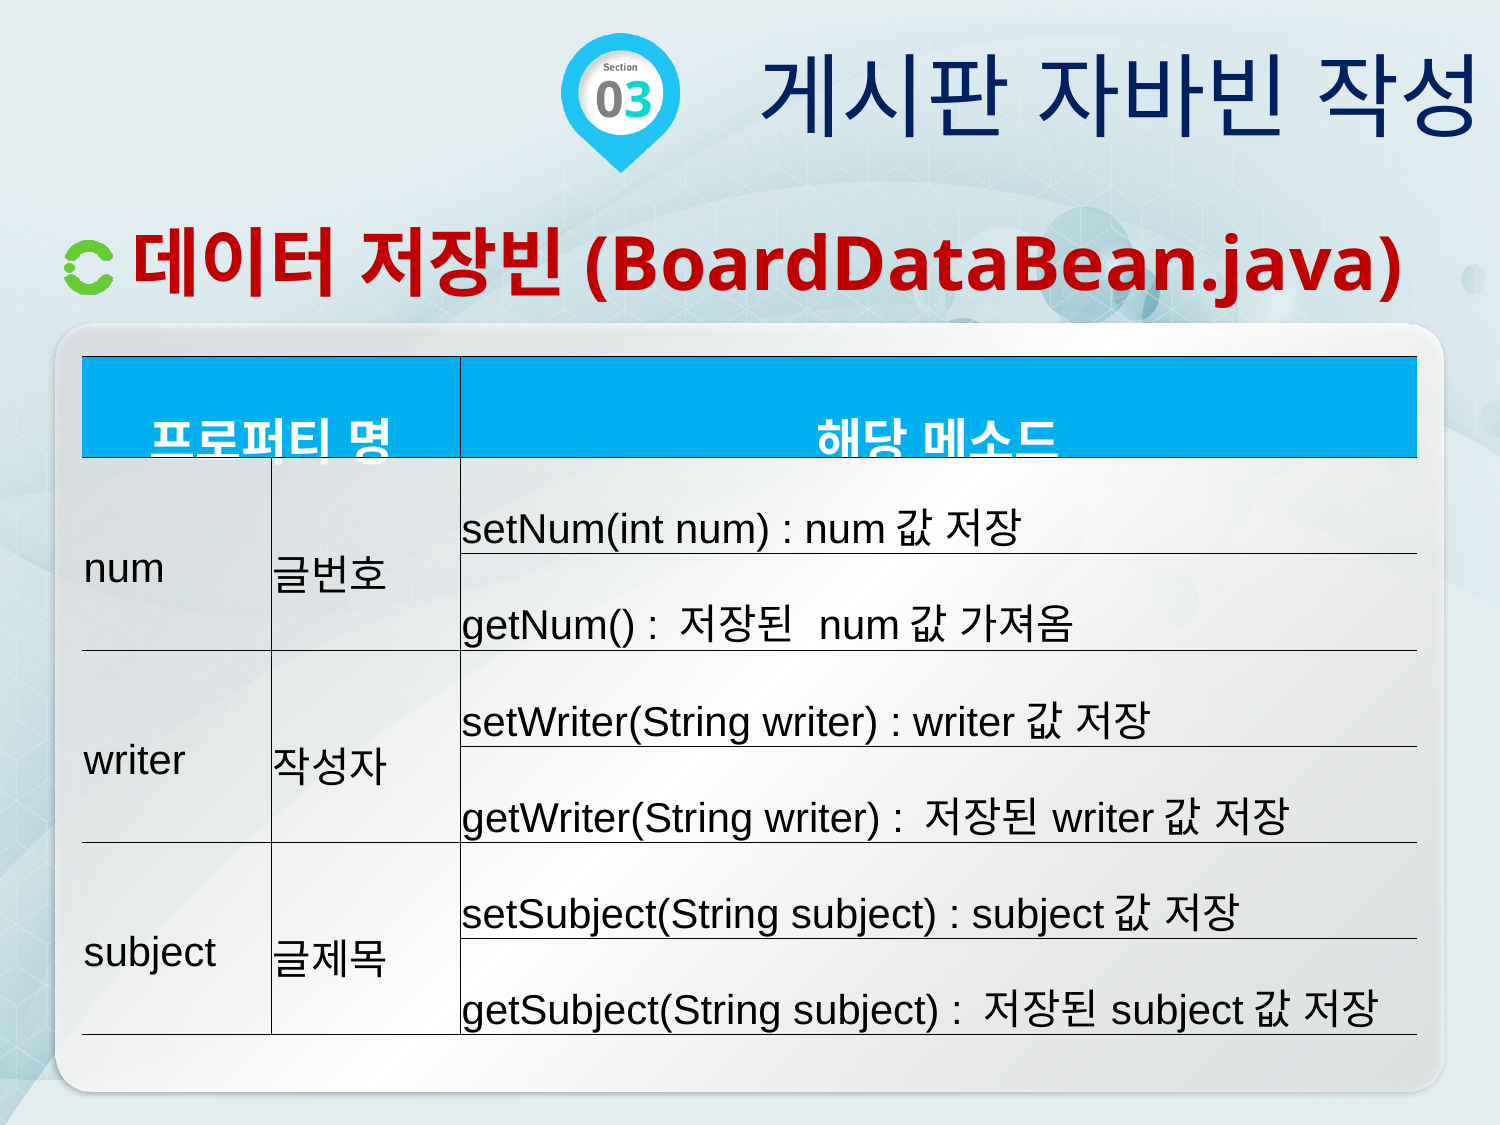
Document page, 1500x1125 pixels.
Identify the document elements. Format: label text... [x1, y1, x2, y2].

table_cell writer [82, 651, 271, 842]
picture [64, 240, 113, 295]
table_cell getSubject(String subject) : 저장된subject값 저장 [461, 939, 1417, 1034]
table_header 해당 메소드 [461, 357, 1417, 457]
table_cell setNum(int num) : num값 저장 [461, 458, 1417, 553]
table_cell setWriter(String writer) : writer값 저장 [461, 651, 1417, 746]
table_cell 작성자 [272, 651, 460, 842]
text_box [560, 33, 680, 173]
text_box [53, 321, 1446, 1094]
table_cell getNum() : 저장된 num값 가져옴 [461, 554, 1417, 650]
table_header 프로퍼티 명 [82, 357, 460, 457]
table_cell 글제목 [272, 843, 460, 1034]
table_cell setSubject(String subject) : subject값 저장 [461, 843, 1417, 938]
table_cell subject [82, 843, 271, 1034]
table_cell getWriter(String writer) : 저장된writer값 저장 [461, 747, 1417, 842]
table_cell 글번호 [272, 458, 460, 650]
table_cell num [82, 458, 271, 650]
text_box 데이터 저장빈(BoardDataBean.java) [116, 208, 1418, 313]
title 게시판 자바빈 작성 [0, 0, 1500, 188]
